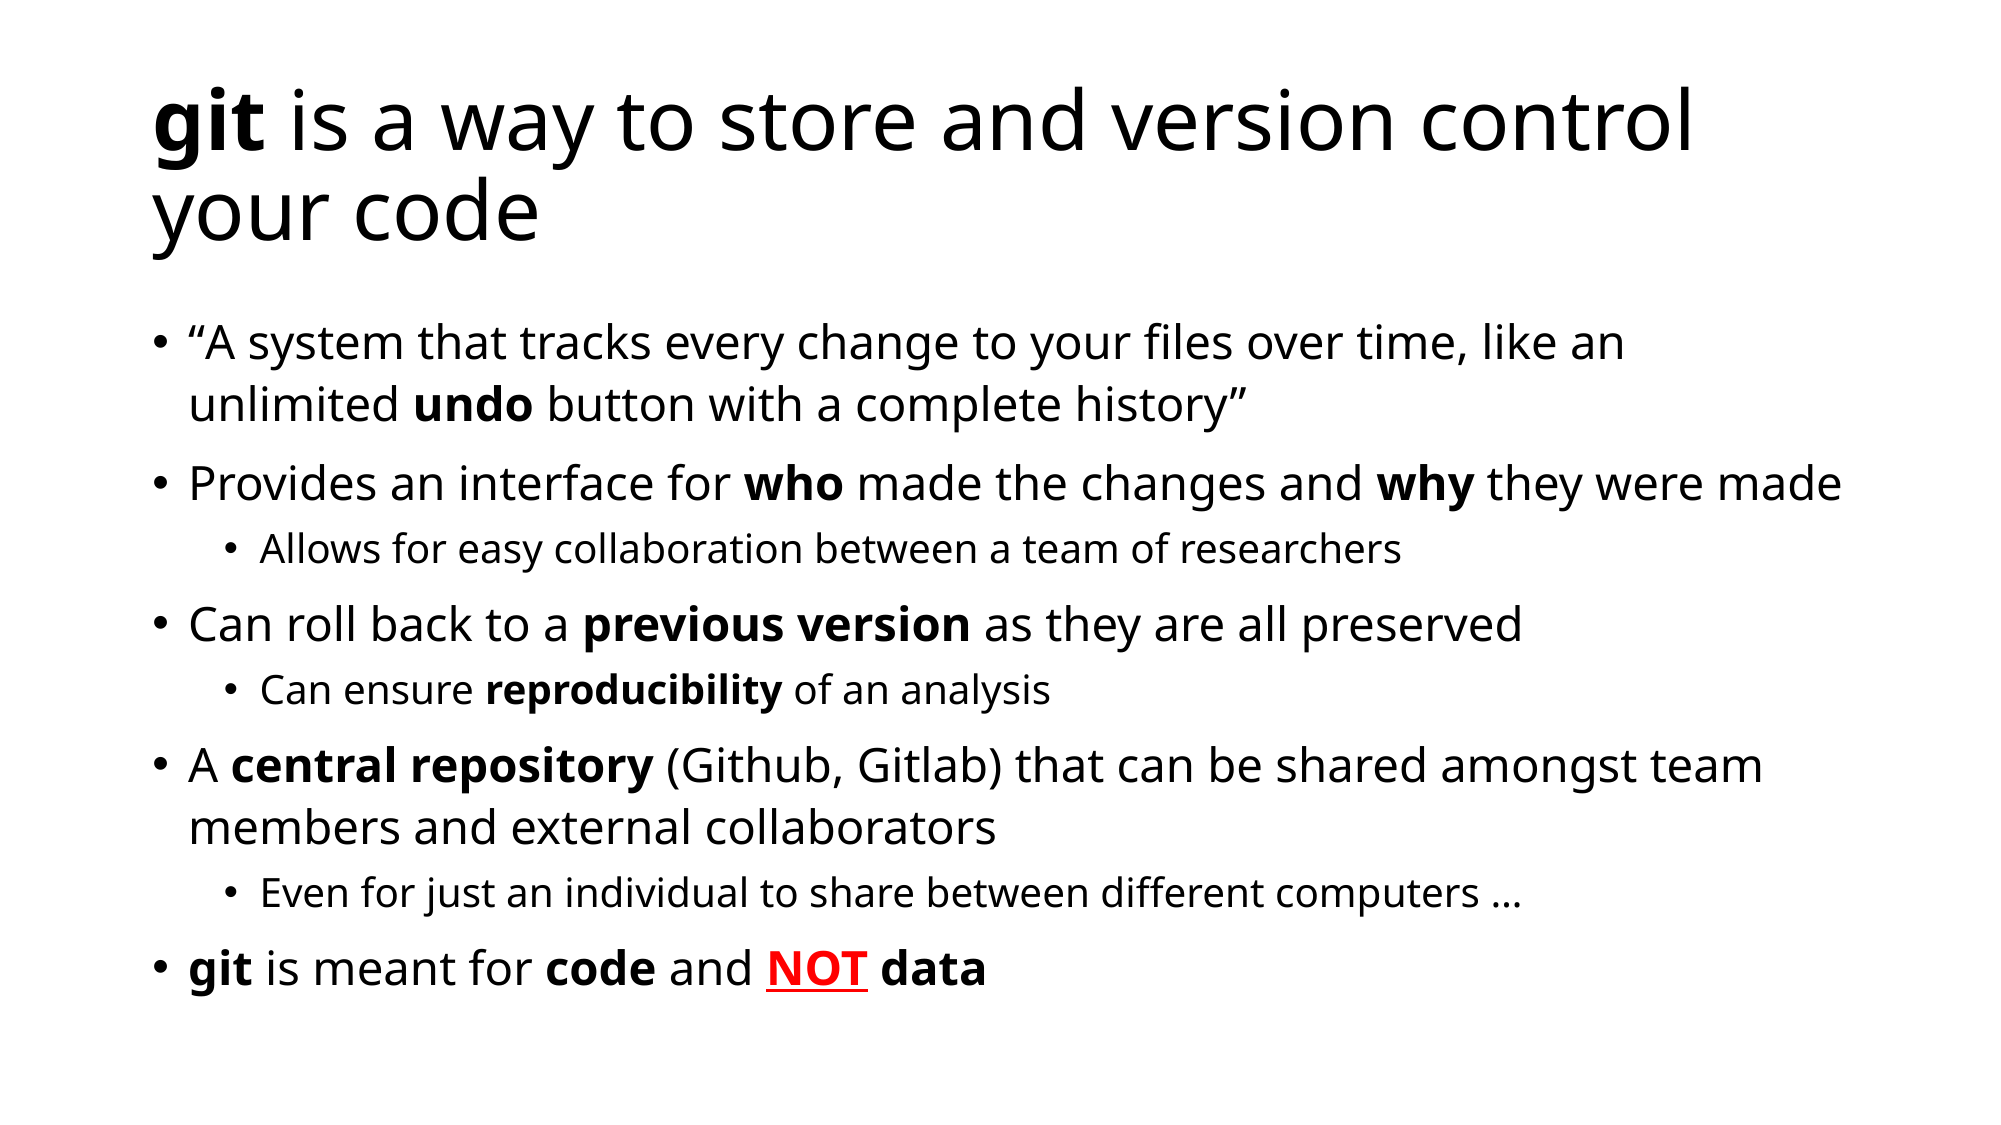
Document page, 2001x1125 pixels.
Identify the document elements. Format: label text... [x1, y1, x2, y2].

list “A system that tracks every change to your files over time, like an unlimited undo button with a complete history” Provides an interface for who made the changes and why they were made Allows for easy collaboration between a team of researchers Can roll back to a previous version as they are all preserved Can ensure reproducibility of an analysis A central repository (Github, Gitlab) that can be shared amongst team members and external collaborators Even for just an individual to share between different computers … git is meant for code and NOT data [137, 299, 1863, 1014]
title git is a way to store and version control your code [137, 59, 1863, 278]
